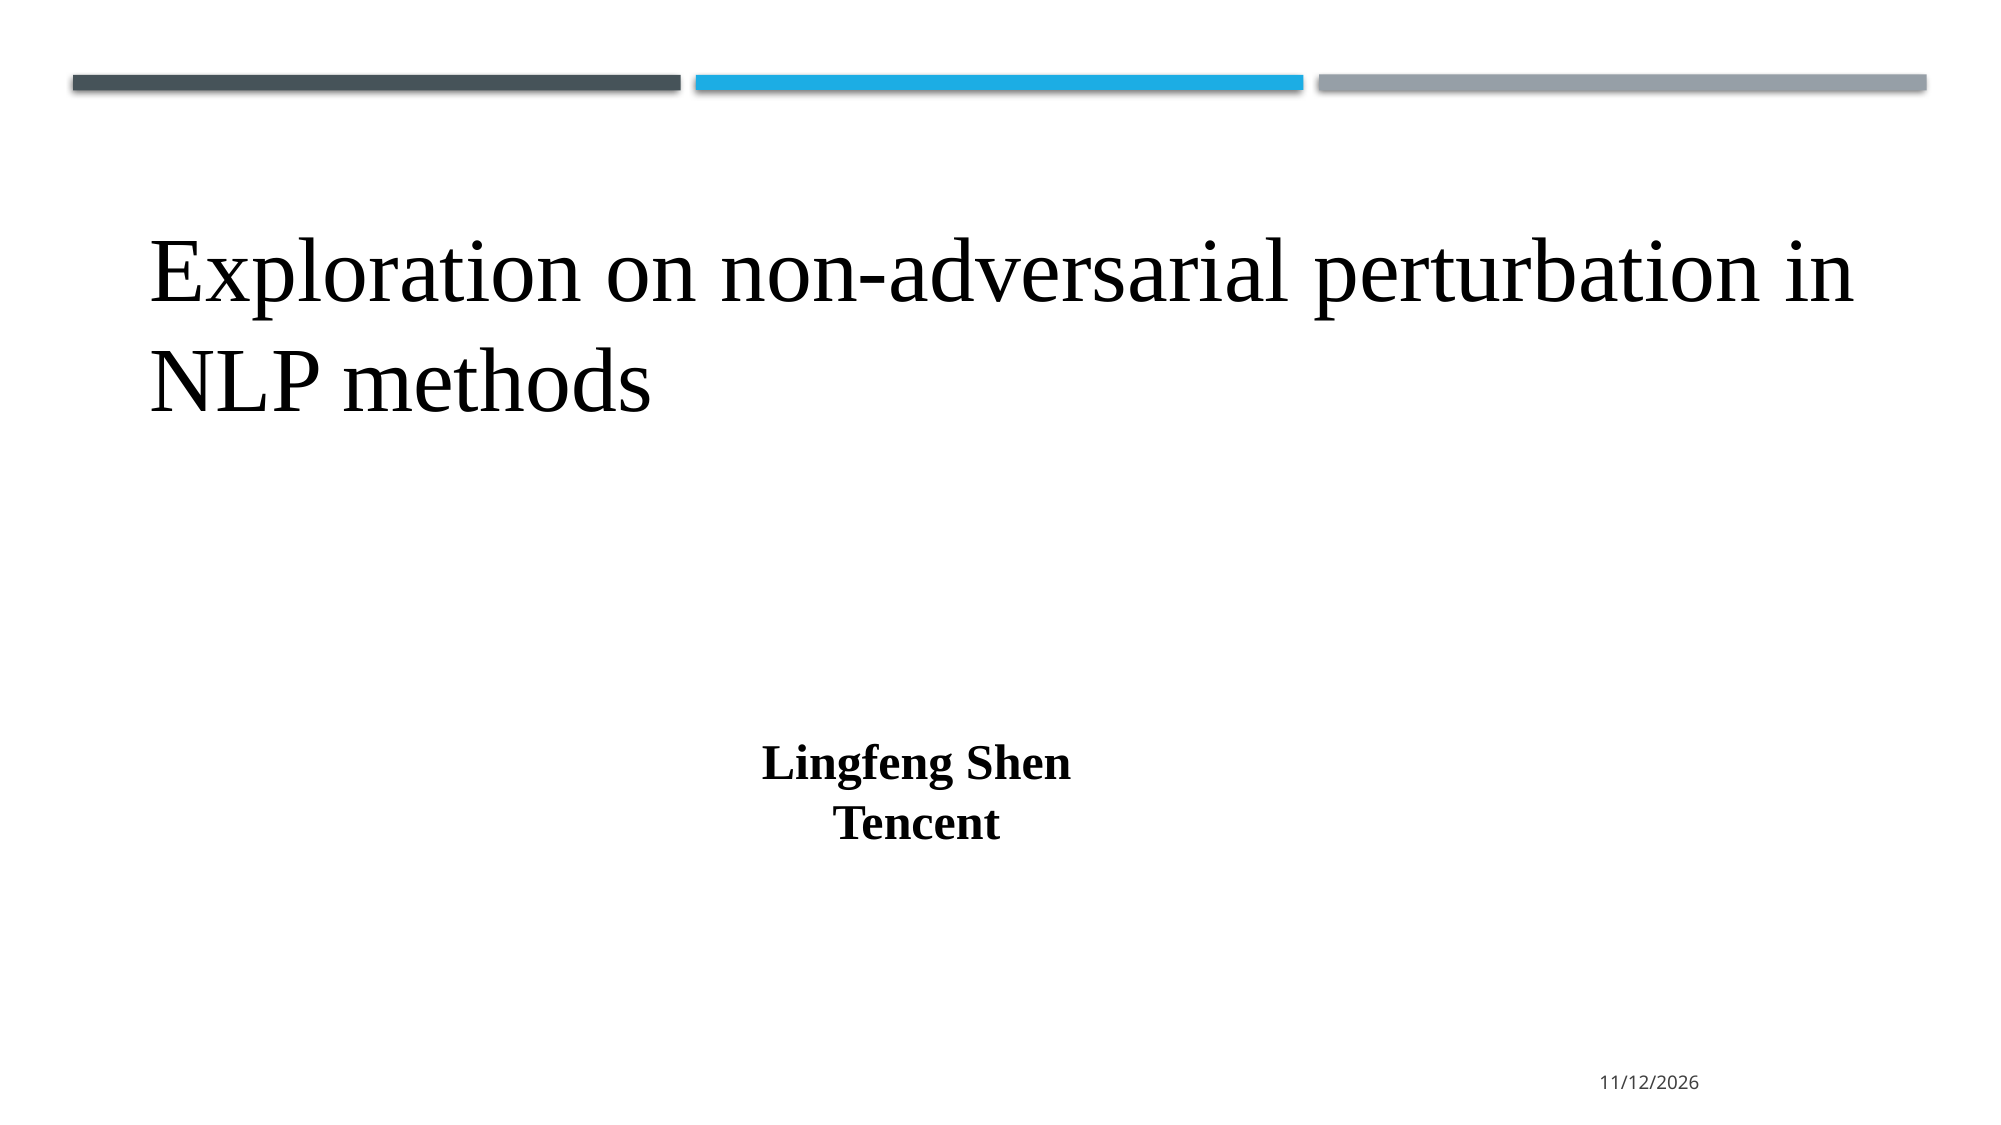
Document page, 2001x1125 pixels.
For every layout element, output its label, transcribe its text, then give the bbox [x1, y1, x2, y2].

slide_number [1247, 1053, 1715, 1114]
text_box Lingfeng Shen Tencent [620, 722, 1213, 857]
text_box Exploration on non-adversarial perturbation in NLP methods [134, 202, 1926, 437]
